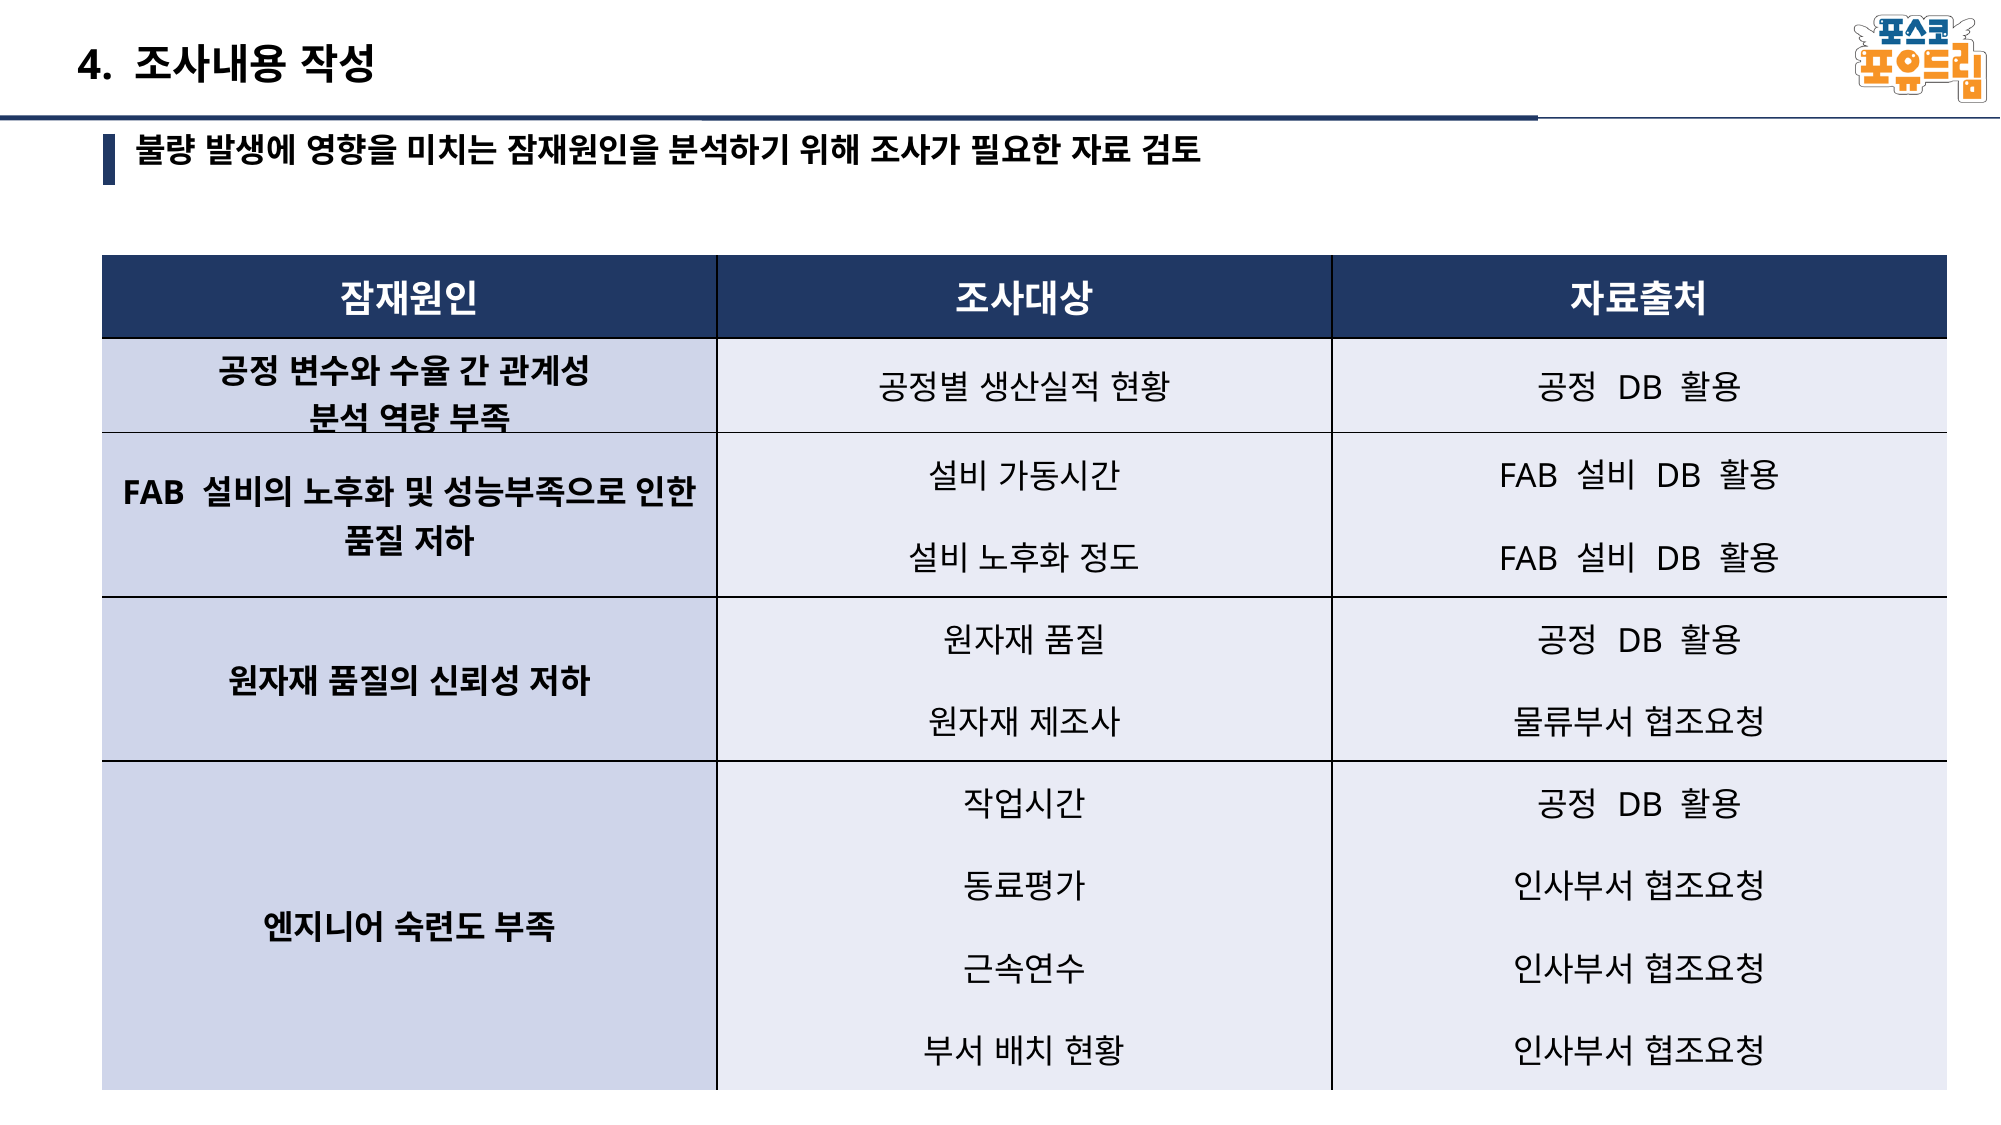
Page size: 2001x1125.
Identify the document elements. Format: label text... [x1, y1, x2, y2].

table_cell 설비 노후화 정도 [718, 515, 1331, 596]
table_cell 물류부서 협조요청 [1333, 679, 1947, 760]
table_cell 설비 가동시간 [718, 433, 1331, 515]
table_cell 공정 DB 활용 [1333, 598, 1947, 679]
table_cell 인사부서 협조요청 [1333, 843, 1947, 925]
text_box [0, 117, 2000, 138]
picture [1844, 5, 1991, 106]
table_header 자료출처 [1333, 255, 1947, 337]
table_cell 공정별 생산실적 현황 [718, 339, 1331, 432]
table_cell 근속연수 [718, 925, 1331, 1008]
table_cell 원자재 품질의 신뢰성 저하 [102, 598, 716, 760]
table_cell 공정 변수와 수율 간 관계성 분석 역량 부족 [102, 339, 716, 432]
text_box 4. 조사내용 작성 [62, 36, 1442, 108]
table_cell 엔지니어 숙련도 부족 [102, 762, 716, 1090]
table_header 잠재원인 [102, 255, 716, 337]
table_cell 원자재 품질 [718, 598, 1331, 679]
table_cell 인사부서 협조요청 [1333, 1008, 1947, 1090]
table_cell FAB 설비의 노후화 및 성능부족으로 인한 품질 저하 [102, 433, 716, 596]
table_cell FAB 설비 DB 활용 [1333, 433, 1947, 515]
table_cell 공정 DB 활용 [1333, 762, 1947, 843]
table_cell 부서 배치 현황 [718, 1008, 1331, 1090]
text_box 불량 발생에 영향을 미치는 잠재원인을 분석하기 위해 조사가 필요한 자료 검토 [120, 138, 1922, 177]
table_cell 작업시간 [718, 762, 1331, 843]
table_cell 원자재 제조사 [718, 679, 1331, 760]
table_cell 인사부서 협조요청 [1333, 925, 1947, 1008]
table_cell FAB 설비 DB 활용 [1333, 515, 1947, 596]
table_header 조사대상 [718, 255, 1331, 337]
table_cell 공정 DB 활용 [1333, 339, 1947, 432]
table_cell 동료평가 [718, 843, 1331, 925]
